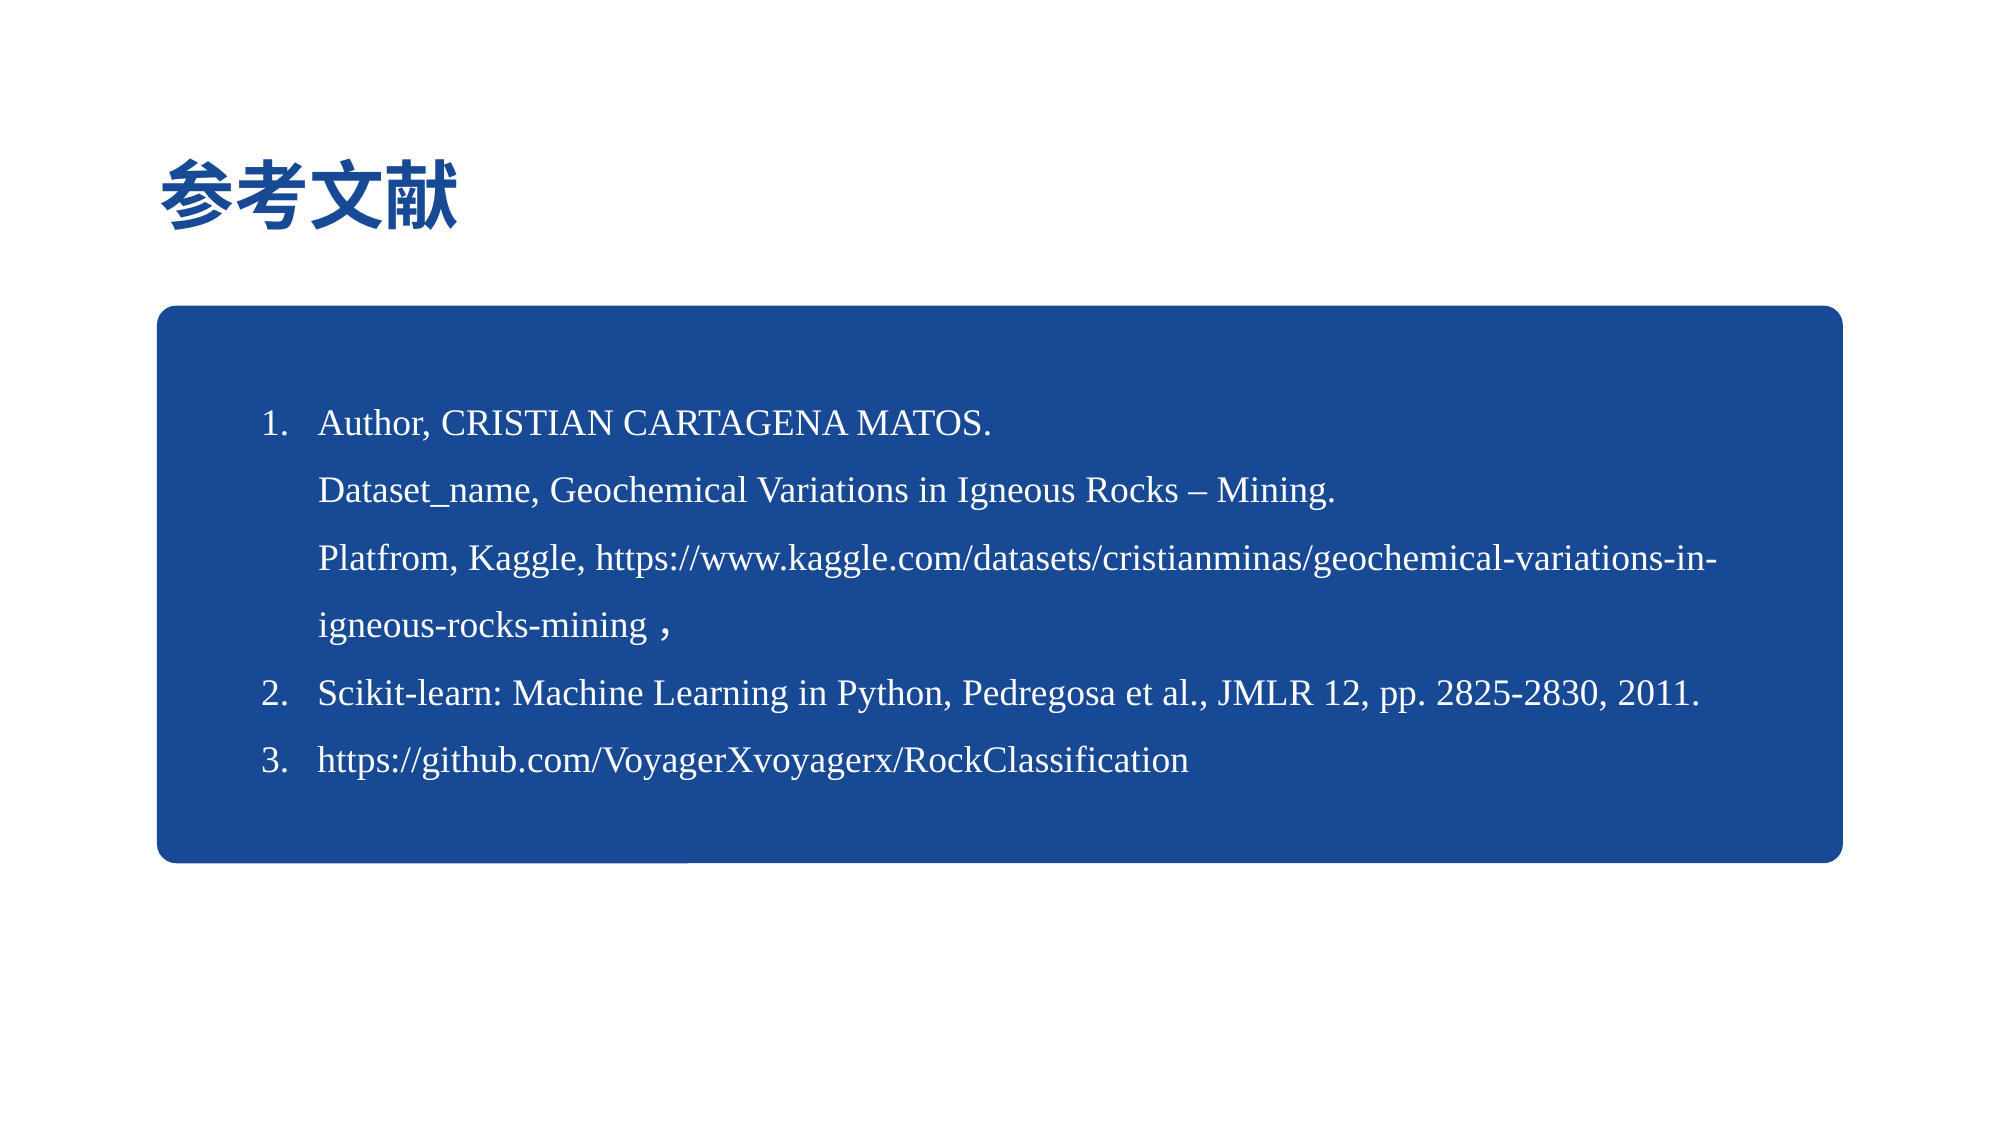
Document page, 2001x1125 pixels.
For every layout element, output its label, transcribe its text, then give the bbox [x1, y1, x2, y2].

text_box Author, CRISTIAN CARTAGENA MATOS. Dataset_name, Geochemical Variations in Igneous Rocks – Mining. Platfrom, Kaggle, https://www.kaggle.com/datasets/cristianminas/geochemical-variations-in- igneous-rocks-mining， Scikit-learn: Machine Learning in Python, Pedregosa et al., JMLR 12, pp. 2825-2830, 2011. https://github.com/VoyagerXvoyagerx/RockClassification [246, 367, 1754, 788]
text_box [155, 304, 1844, 865]
text_box 参考文献 [144, 141, 475, 246]
